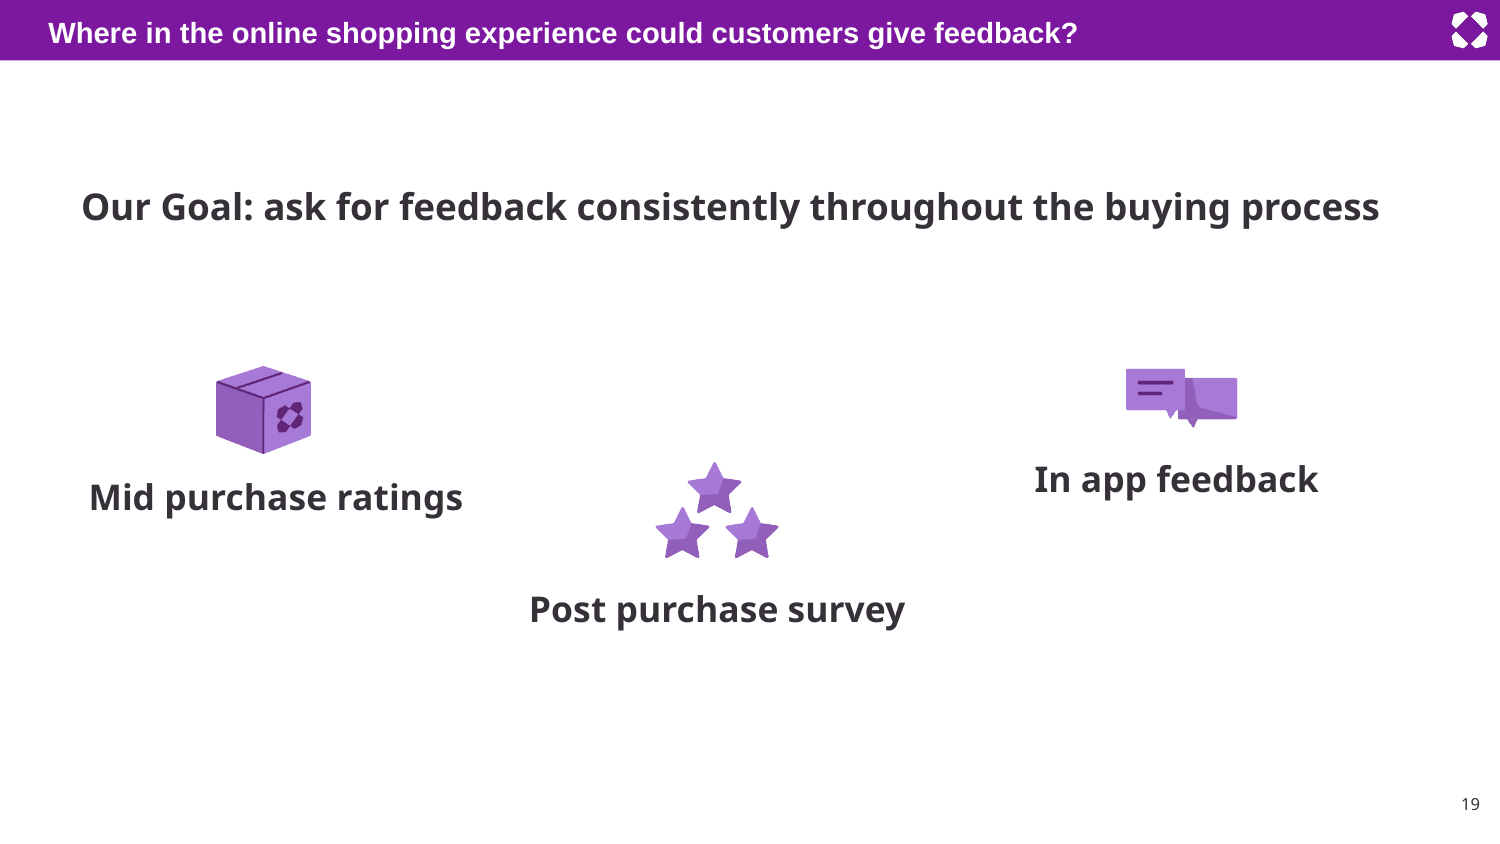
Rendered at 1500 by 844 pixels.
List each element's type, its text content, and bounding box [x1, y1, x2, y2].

picture [199, 345, 328, 474]
picture [1461, 9, 1491, 51]
list Our Goal: ask for feedback consistently throughout the buying process [66, 173, 1428, 234]
text_box Mid purchase ratings [0, 449, 557, 533]
title Where in the online shopping experience could customers give feedback? [39, 0, 1461, 61]
text_box Post purchase survey [498, 561, 936, 645]
picture [1107, 325, 1256, 471]
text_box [644, 449, 791, 571]
text_box In app feedback [935, 431, 1428, 515]
